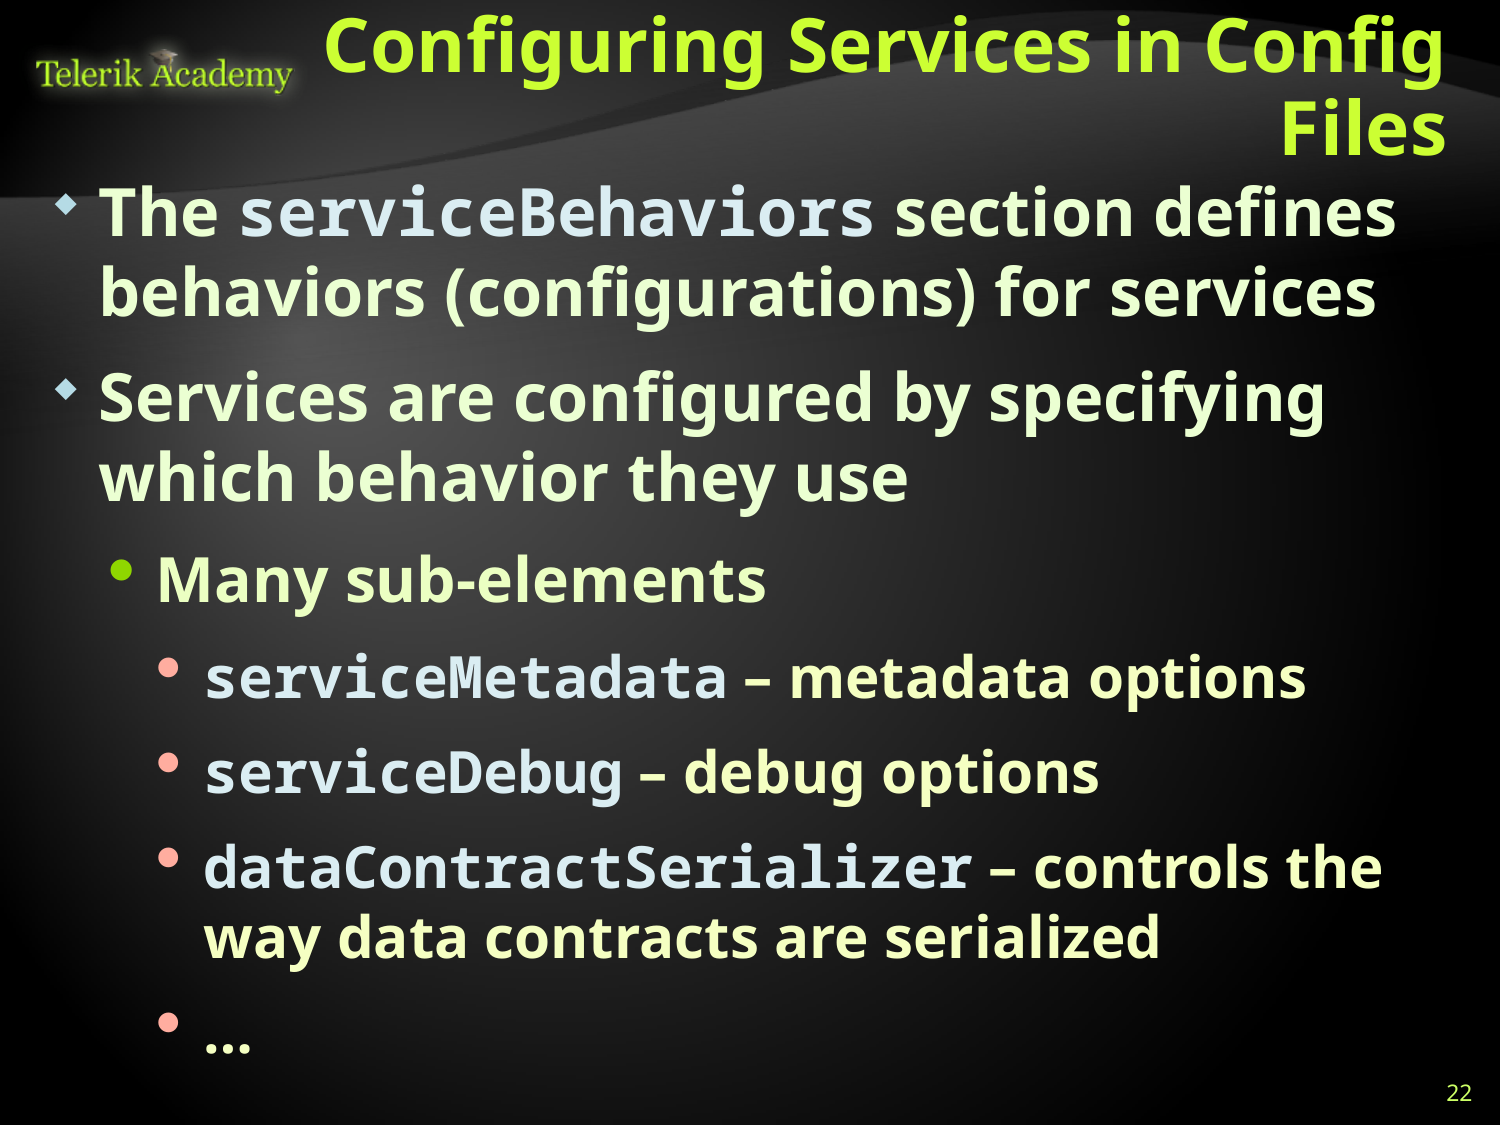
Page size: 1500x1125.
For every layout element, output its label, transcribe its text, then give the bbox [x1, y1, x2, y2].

picture [0, 0, 1500, 1125]
slide_number 22 [1412, 1074, 1488, 1113]
title Configuring Services in Config Files [300, 12, 1463, 162]
list The serviceBehaviors section defines behaviors (configurations) for services Services are configured by specifying which behavior they use Many sub-elements serviceMetadata – metadata options serviceDebug – debug options dataContractSerializer – controls the way data contracts are serialized … [37, 162, 1463, 1088]
